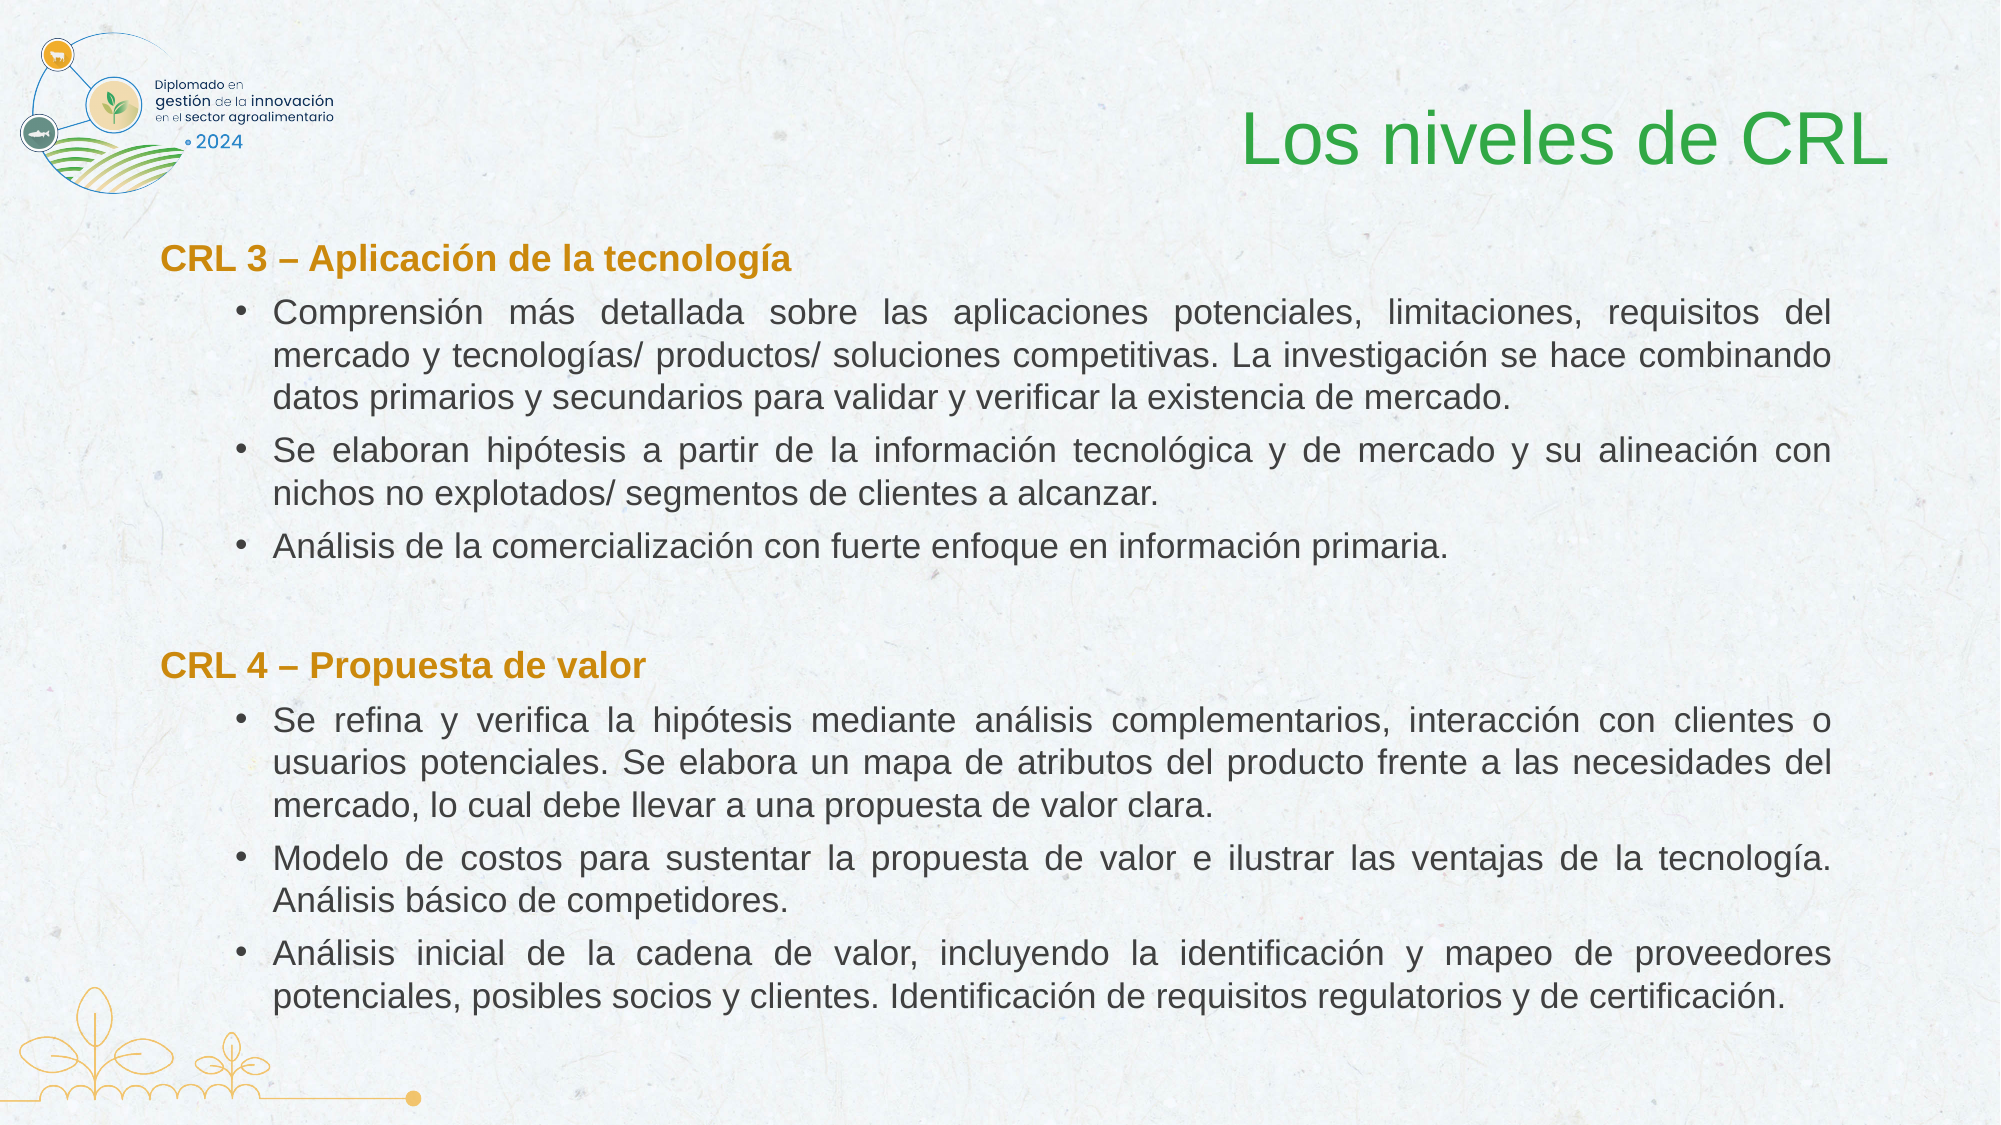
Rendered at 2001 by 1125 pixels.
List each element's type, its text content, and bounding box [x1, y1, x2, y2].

title Los niveles de CRL [668, 92, 1907, 188]
picture [0, 0, 2000, 1125]
text_box CRL 3 – Aplicación de la tecnología Comprensión más detallada sobre las aplicaciones potenciales, limitaciones, requisitos del mercado y tecnologías/ productos/ soluciones competitivas. La investigación se hace combinando datos primarios y secundarios para validar y verificar la existencia de mercado. Se elaboran hipótesis a partir de la información tecnológica y de mercado y su alineación con nichos no explotados/ segmentos de clientes a alcanzar. Análisis de la comercialización con fuerte enfoque en información primaria. CRL 4 – Propuesta de valor Se refina y verifica la hipótesis mediante análisis complementarios, interacción con clientes o usuarios potenciales. Se elabora un mapa de atributos del producto frente a las necesidades del mercado, lo cual debe llevar a una propuesta de valor clara. Modelo de costos para sustentar la propuesta de valor e ilustrar las ventajas de la tecnología. Análisis básico de competidores. Análisis inicial de la cadena de valor, incluyendo la identificación y mapeo de proveedores potenciales, posibles socios y clientes. Identificación de requisitos regulatorios y de certificación. [145, 226, 1849, 1014]
